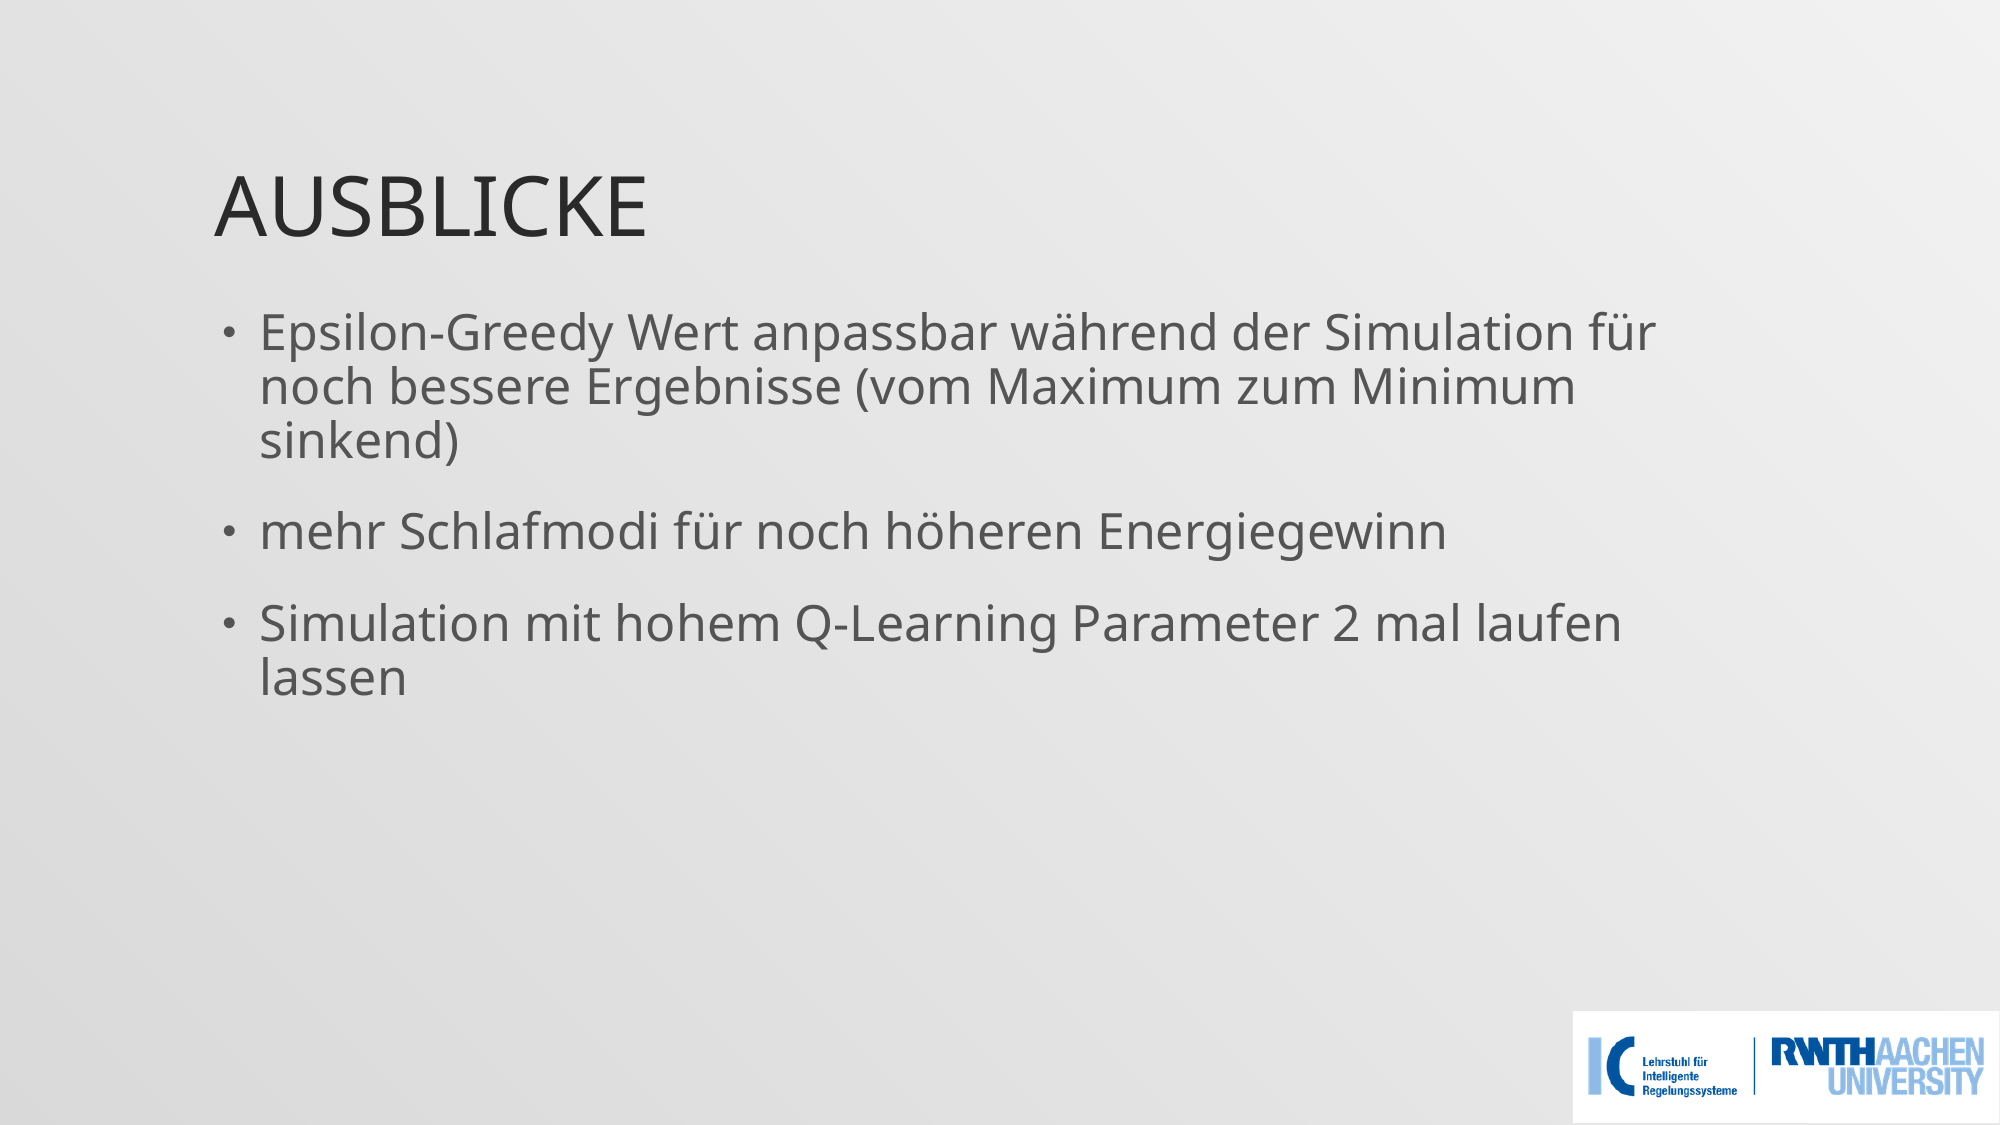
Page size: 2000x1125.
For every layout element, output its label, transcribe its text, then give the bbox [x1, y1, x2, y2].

title Ausblicke [199, 45, 1800, 263]
picture [1572, 1011, 2000, 1123]
list Epsilon-Greedy Wert anpassbar während der Simulation für noch bessere Ergebnisse (vom Maximum zum Minimum sinkend) mehr Schlafmodi für noch höheren Energiegewinn Simulation mit hohem Q-Learning Parameter 2 mal laufen lassen [199, 299, 1800, 1013]
